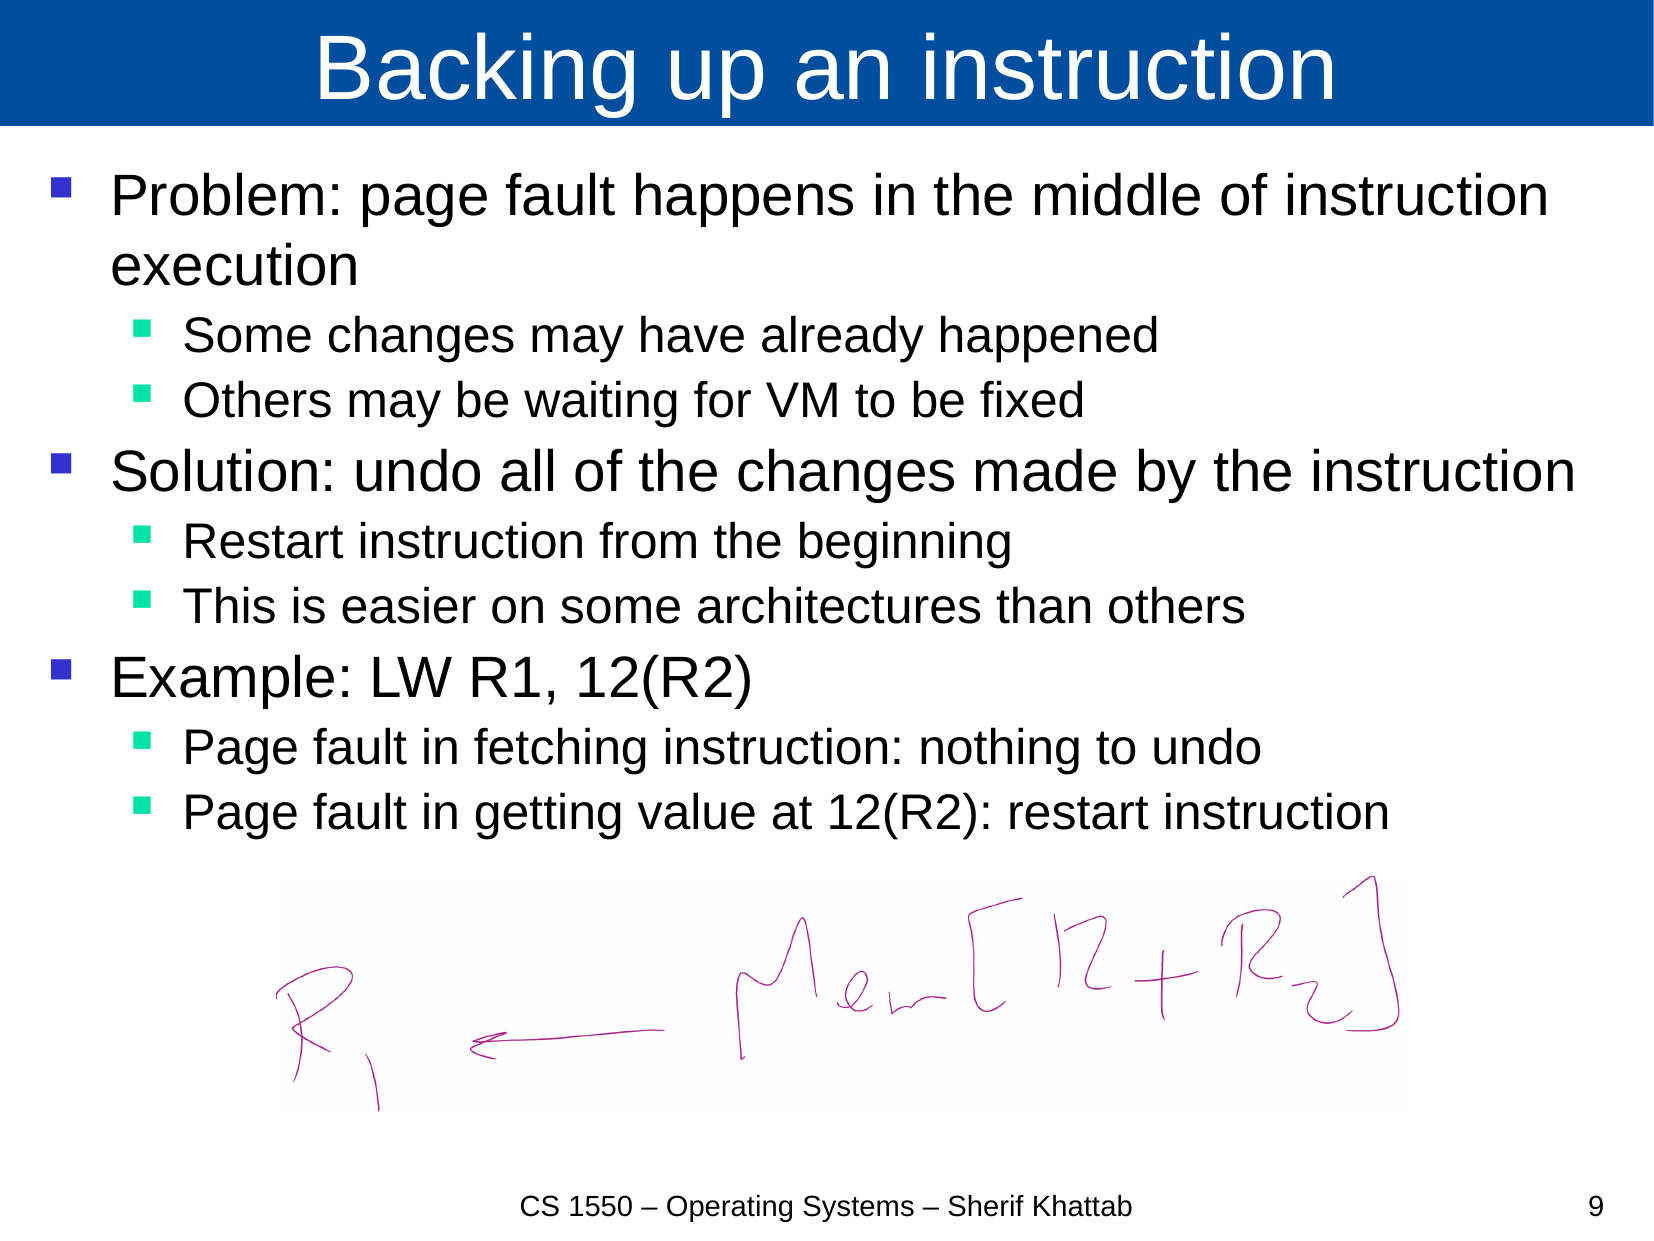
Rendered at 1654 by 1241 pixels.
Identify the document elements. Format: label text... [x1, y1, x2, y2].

footer CS 1550 – Operating Systems – Sherif Khattab [337, 1185, 1316, 1230]
picture [276, 876, 1403, 1114]
title Backing up an instruction [0, 0, 1654, 126]
list Problem: page fault happens in the middle of instruction execution Some changes may have already happened Others may be waiting for VM to be fixed Solution: undo all of the changes made by the instruction Restart instruction from the beginning This is easier on some architectures than others Example: LW R1, 12(R2) Page fault in fetching instruction: nothing to undo Page fault in getting value at 12(R2): restart instruction [33, 150, 1620, 1158]
slide_number 9 [1550, 1185, 1620, 1230]
